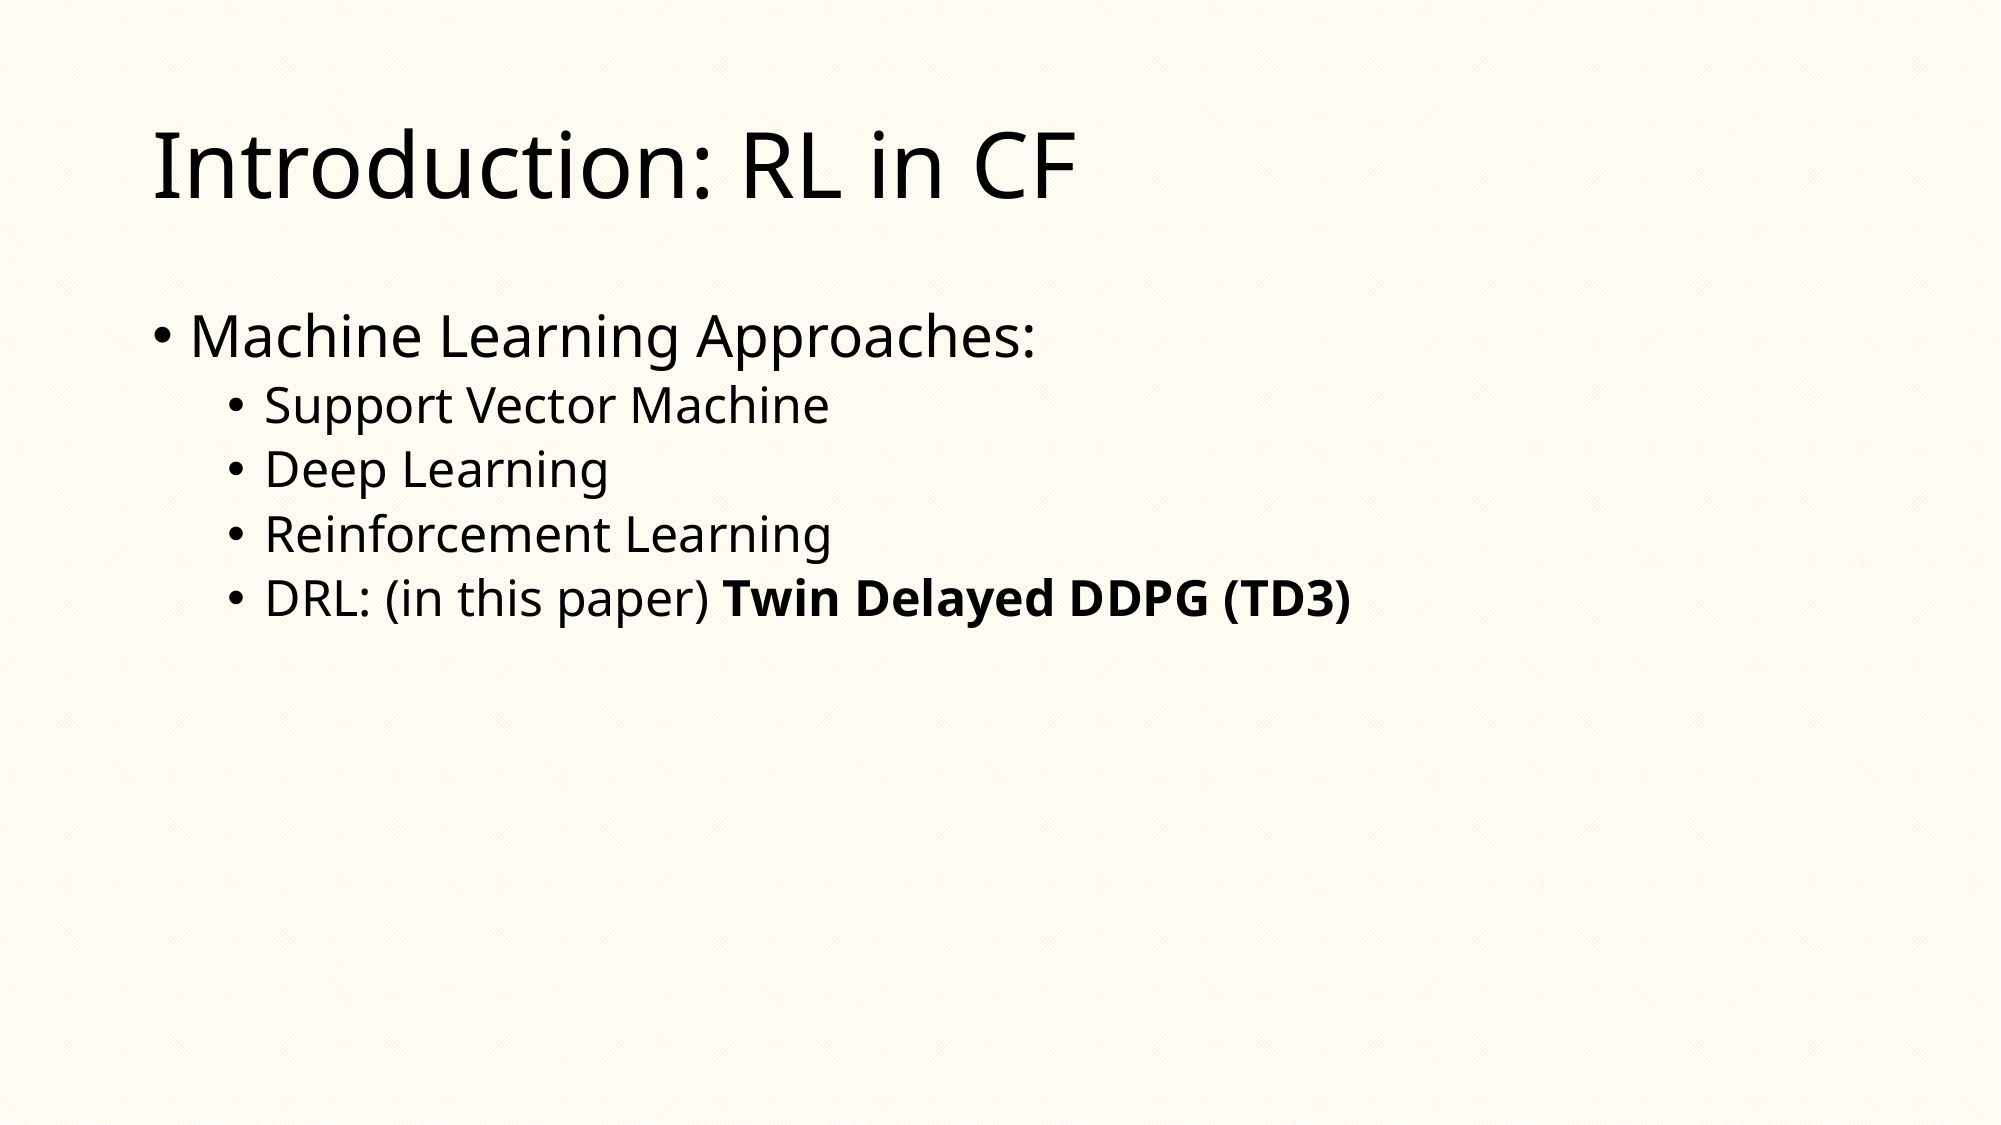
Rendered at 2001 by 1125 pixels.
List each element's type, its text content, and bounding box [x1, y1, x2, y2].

list Machine Learning Approaches: Support Vector Machine Deep Learning Reinforcement Learning DRL: (in this paper) Twin Delayed DDPG (TD3) [137, 299, 1863, 1014]
title Introduction: RL in CF [137, 59, 1863, 278]
